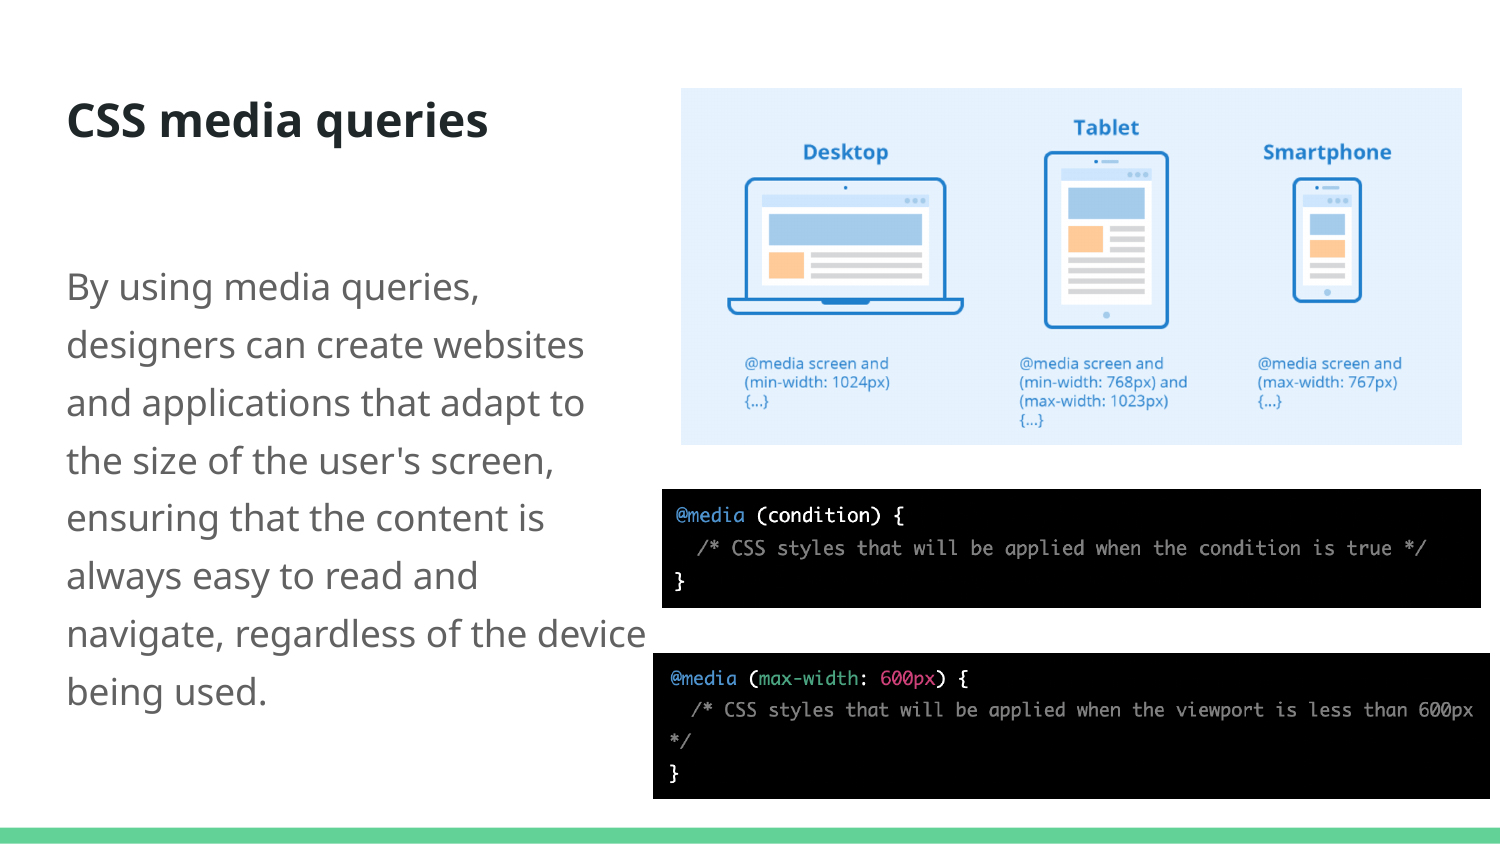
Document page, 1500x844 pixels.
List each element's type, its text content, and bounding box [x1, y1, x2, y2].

picture [653, 653, 1490, 800]
title CSS media queries [51, 72, 1449, 167]
picture [662, 489, 1481, 608]
picture [681, 88, 1463, 445]
list By using media queries, designers can create websites and applications that adapt to the size of the user's screen, ensuring that the content is always easy to read and navigate, regardless of the device being used. [51, 238, 663, 737]
